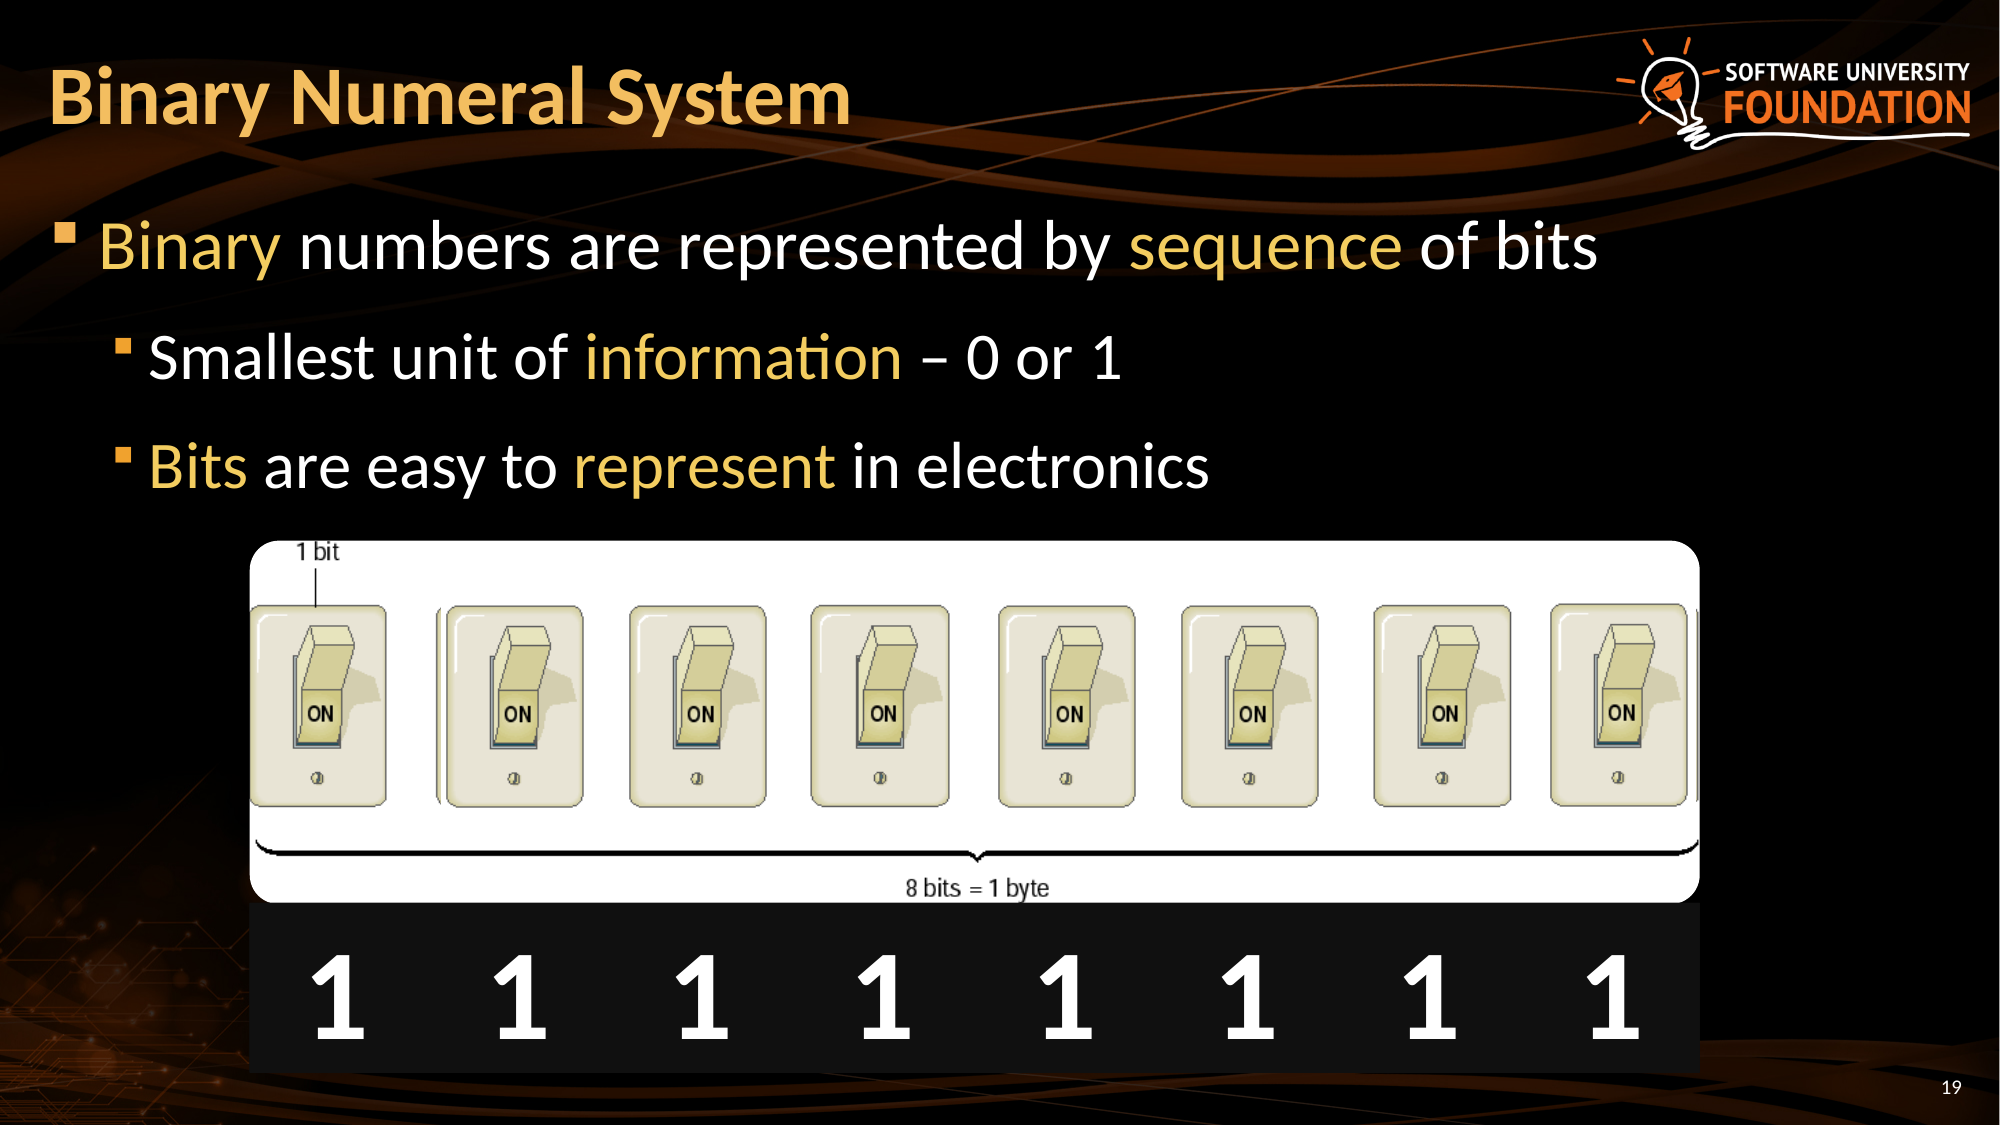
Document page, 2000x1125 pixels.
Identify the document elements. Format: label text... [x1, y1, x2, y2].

slide_number 19 [1897, 1070, 1968, 1103]
text_box 1 1 1 1 1 1 1 1 [249, 905, 1700, 1073]
picture [0, 0, 2000, 1125]
list Binary numbers are represented by sequence of bits Smallest unit of information – 0 or 1 Bits are easy to represent in electronics [31, 188, 1968, 1103]
title Binary Numeral System [30, 6, 1602, 189]
